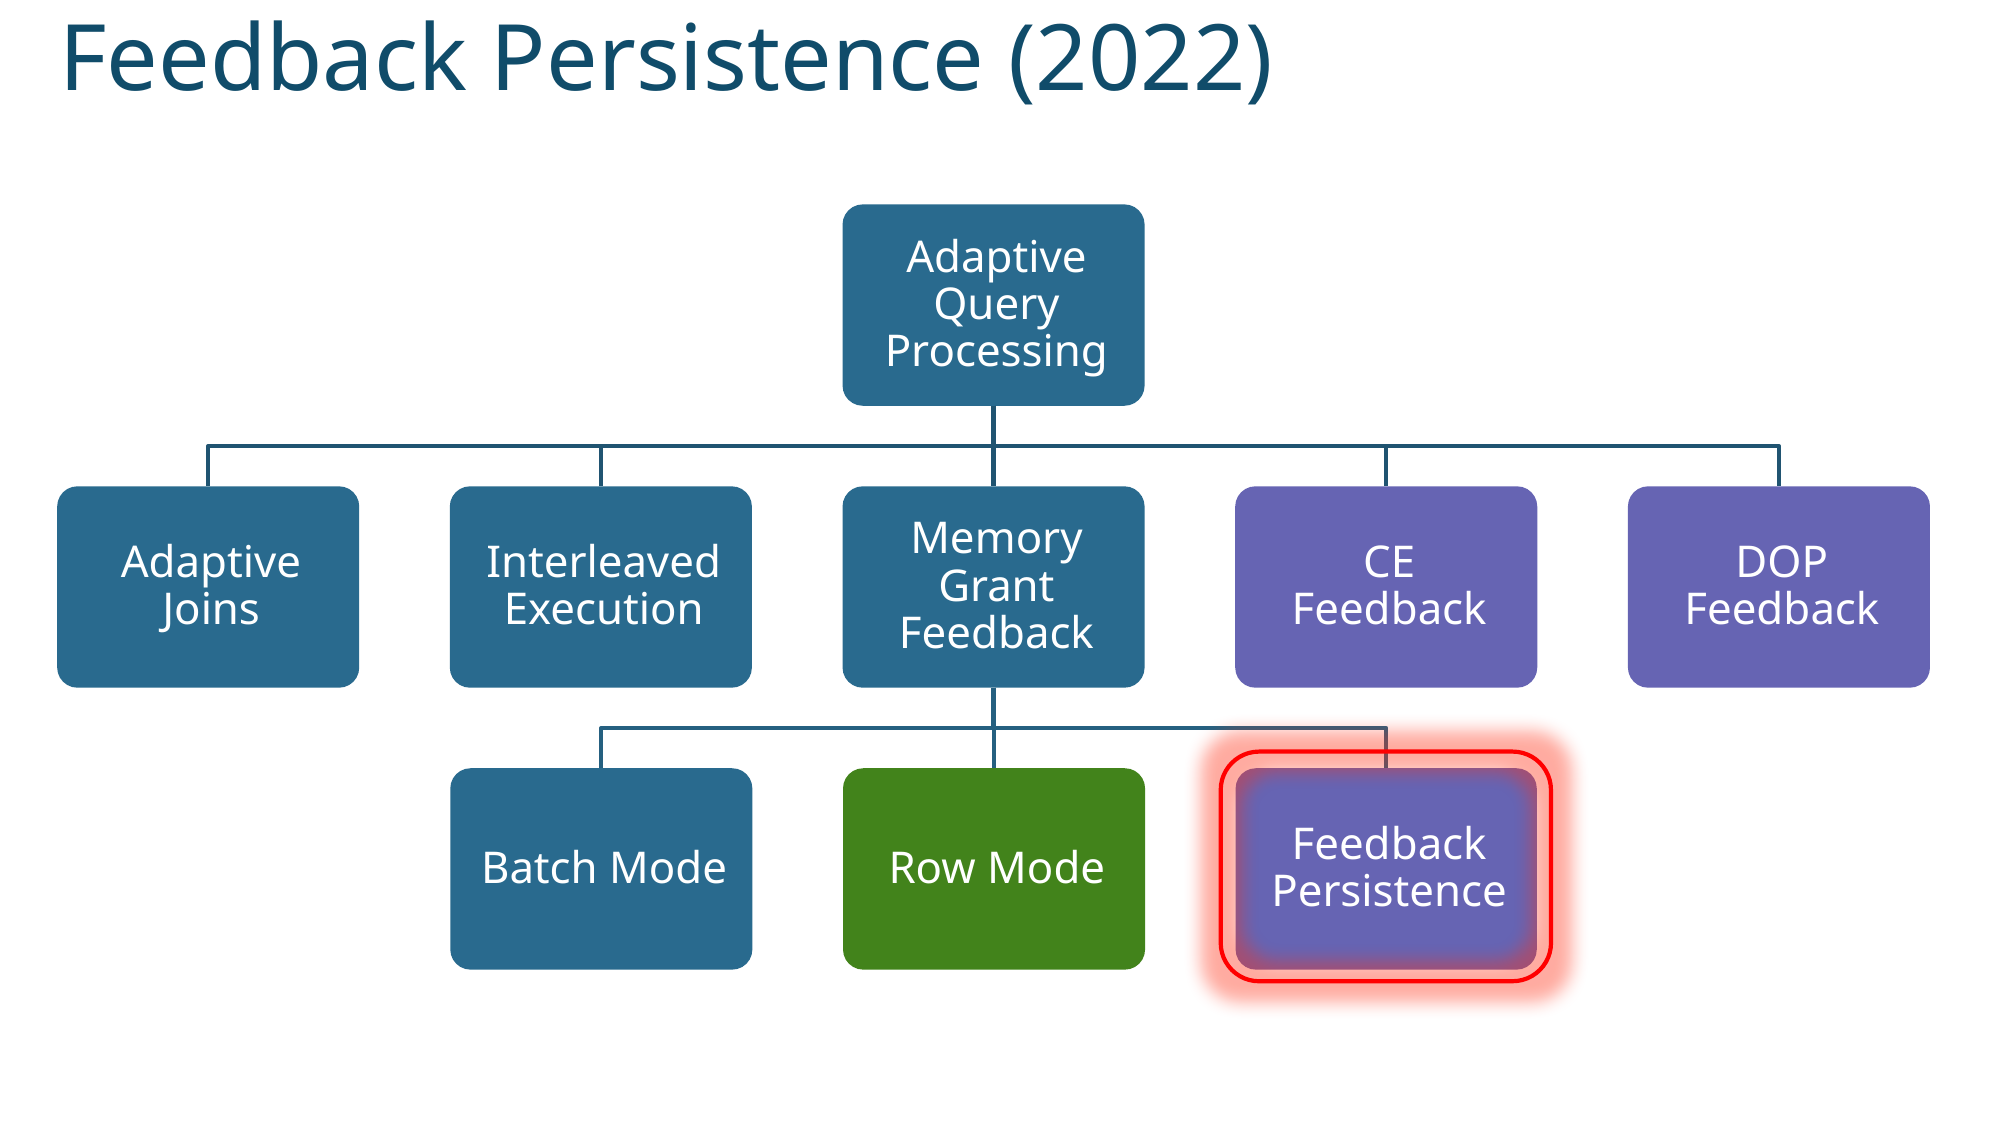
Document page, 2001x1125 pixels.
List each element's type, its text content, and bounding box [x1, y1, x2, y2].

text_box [55, 143, 1932, 1031]
title Feedback Persistence (2022) [44, 28, 1845, 217]
